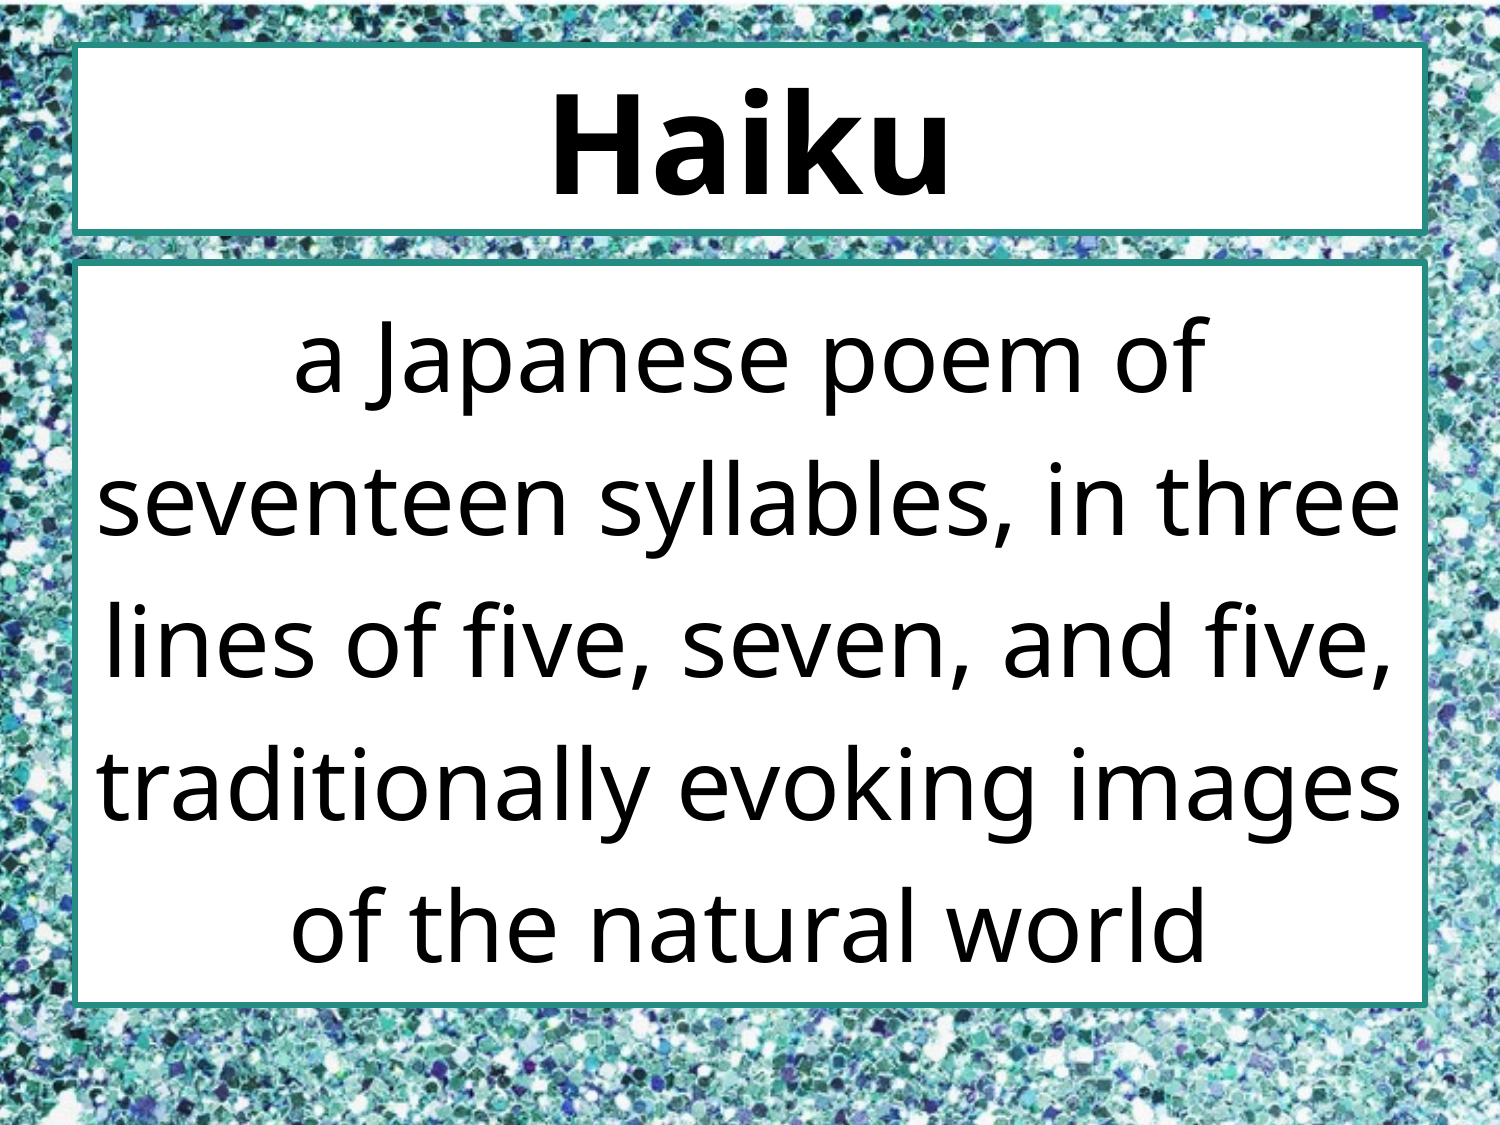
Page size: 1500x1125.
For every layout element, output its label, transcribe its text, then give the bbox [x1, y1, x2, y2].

title Haiku [72, 42, 1428, 236]
picture [0, 0, 1500, 1125]
list a Japanese poem of seventeen syllables, in three lines of five, seven, and five, traditionally evoking images of the natural world [72, 259, 1428, 1008]
